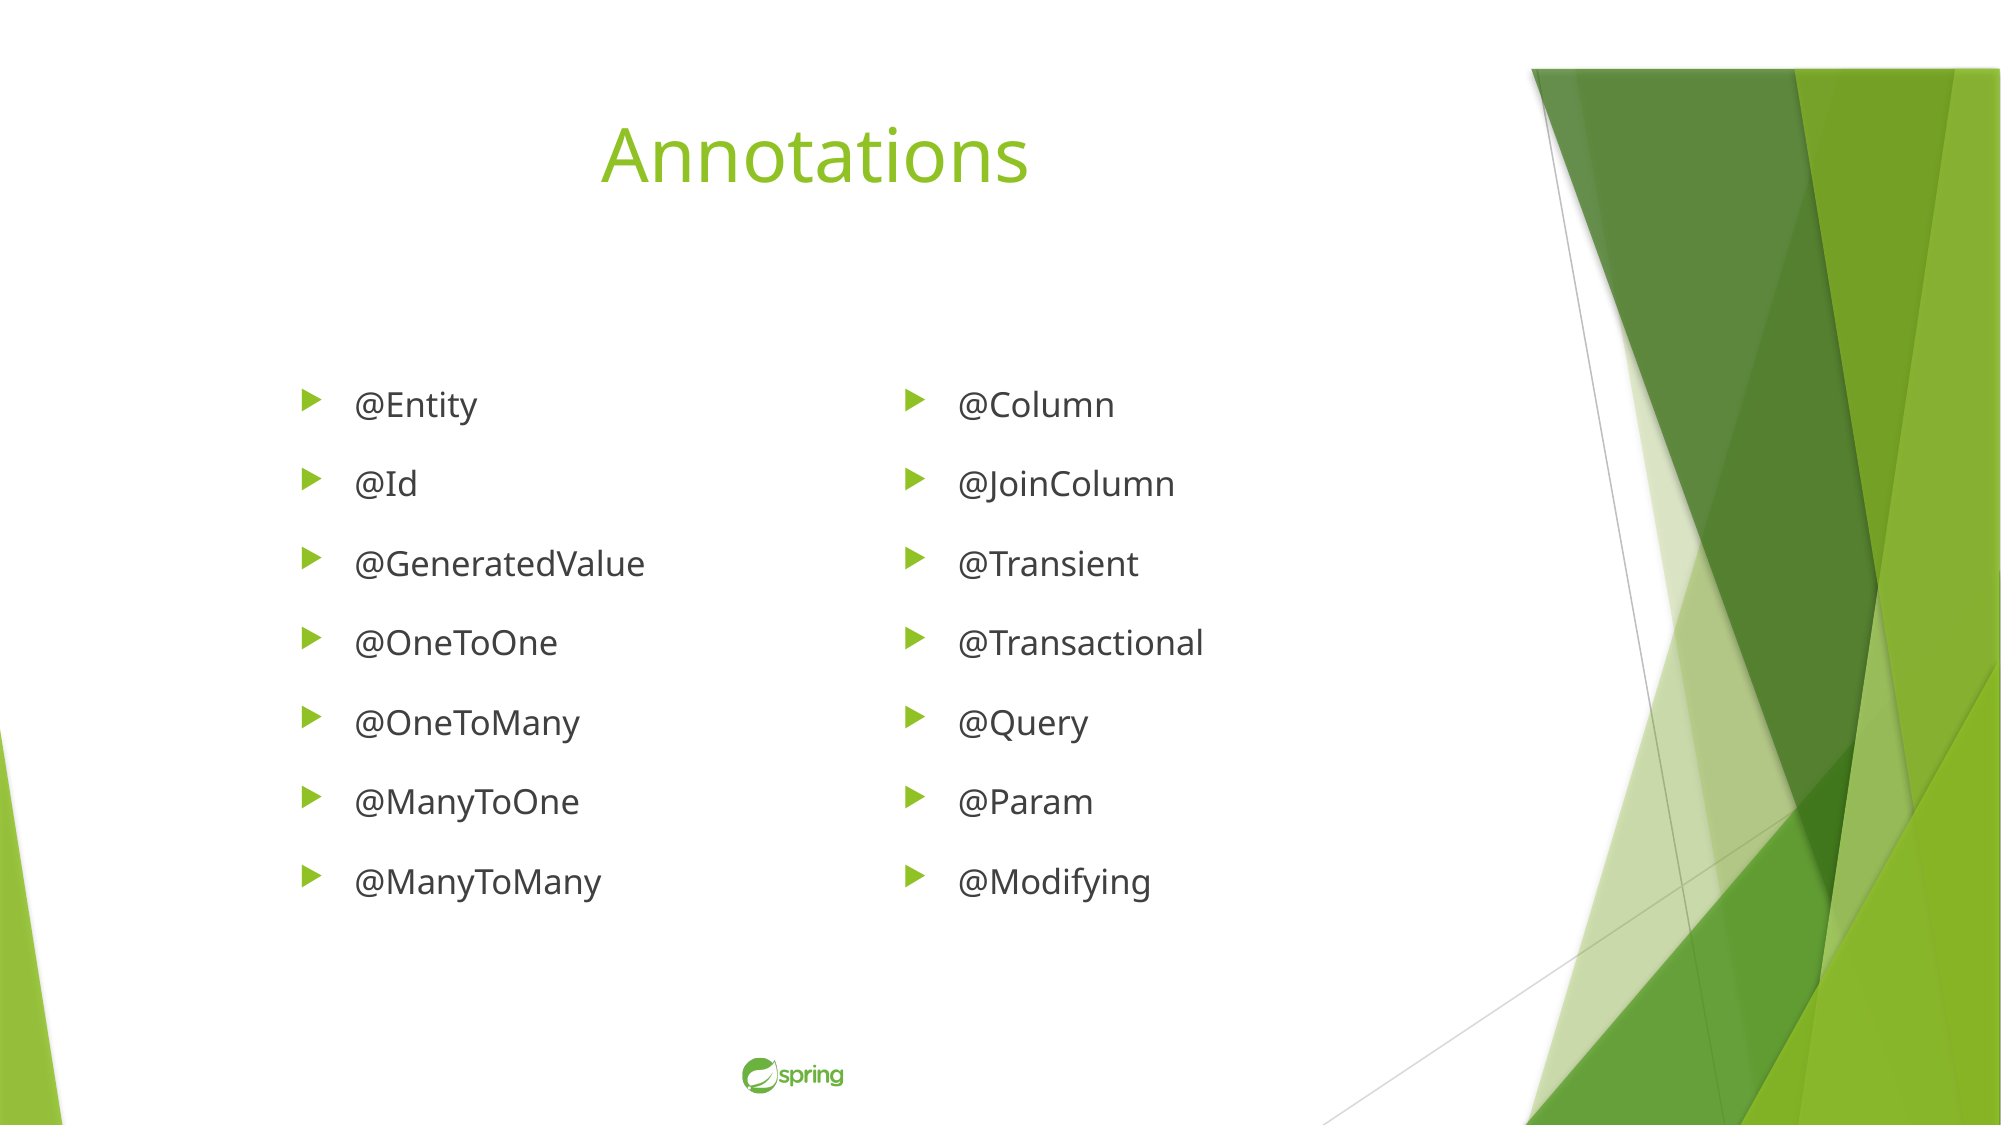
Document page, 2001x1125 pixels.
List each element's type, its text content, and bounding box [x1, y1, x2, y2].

picture [741, 1048, 845, 1103]
title Annotations [111, 99, 1522, 317]
list @Entity @Id @GeneratedValue @OneToOne @OneToMany @ManyToOne @ManyToMany @Column @JoinColumn @Transient @Transactional @Query @Param @Modifying [284, 354, 1522, 992]
